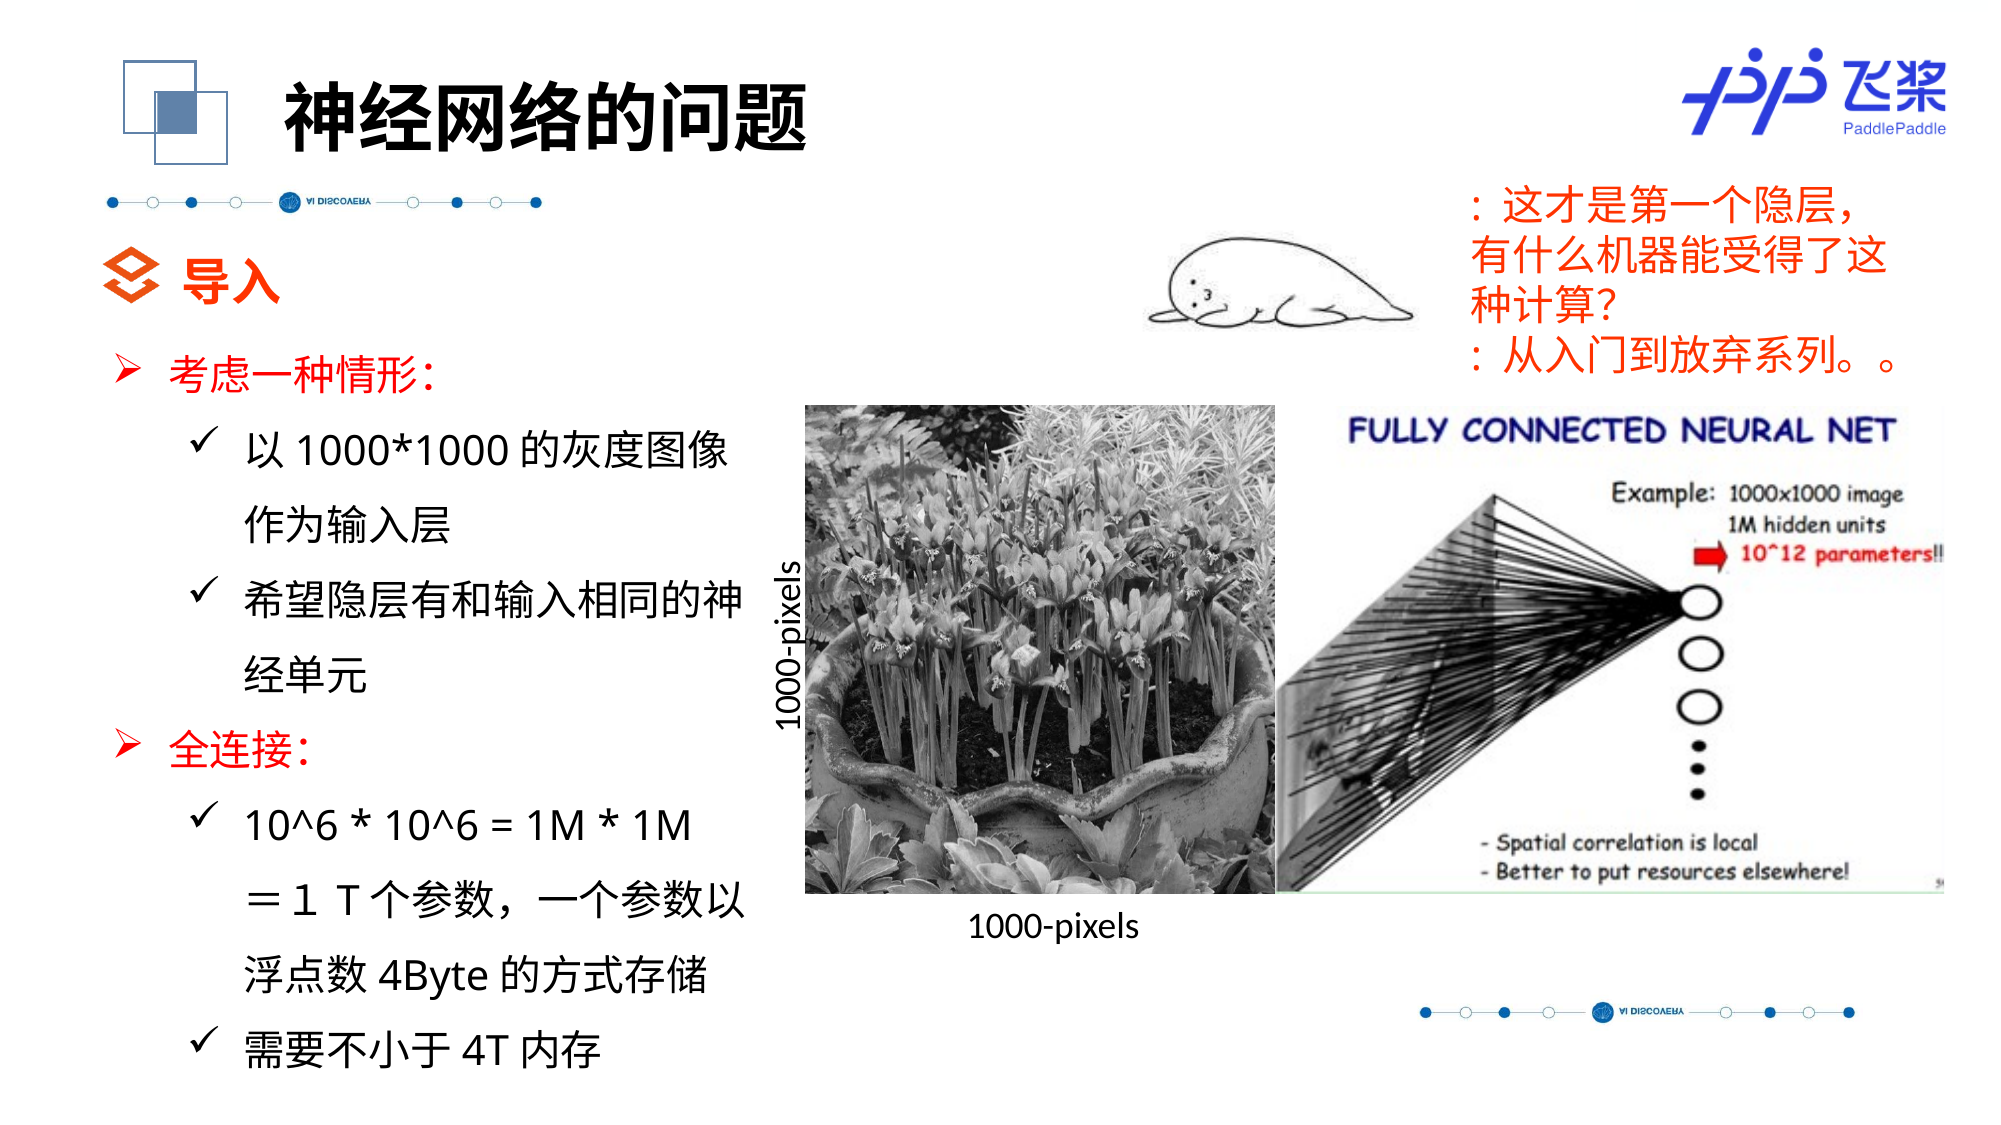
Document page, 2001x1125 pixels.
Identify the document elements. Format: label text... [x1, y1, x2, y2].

text_box 考虑一种情形： 以1000*1000的灰度图像作为输入层 希望隐层有和输入相同的神经单元 全连接： 10^6 * 10^6 = 1M * 1M ＝１T个参数，一个参数以浮点数4Byte的方式存储 需要不小于4T内存 [22, 316, 768, 1081]
picture [1408, 990, 1863, 1039]
picture [95, 180, 550, 229]
picture [88, 232, 174, 318]
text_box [755, 405, 1945, 947]
text_box : 这才是第一个隐层，有什么机器能受得了这种计算？ : 从入门到放弃系列。。 [1456, 171, 1926, 387]
text_box 导入 [166, 227, 1118, 318]
picture [1635, 0, 1988, 173]
picture [1118, 168, 1432, 365]
text_box 神经网络的问题 [269, 62, 936, 168]
